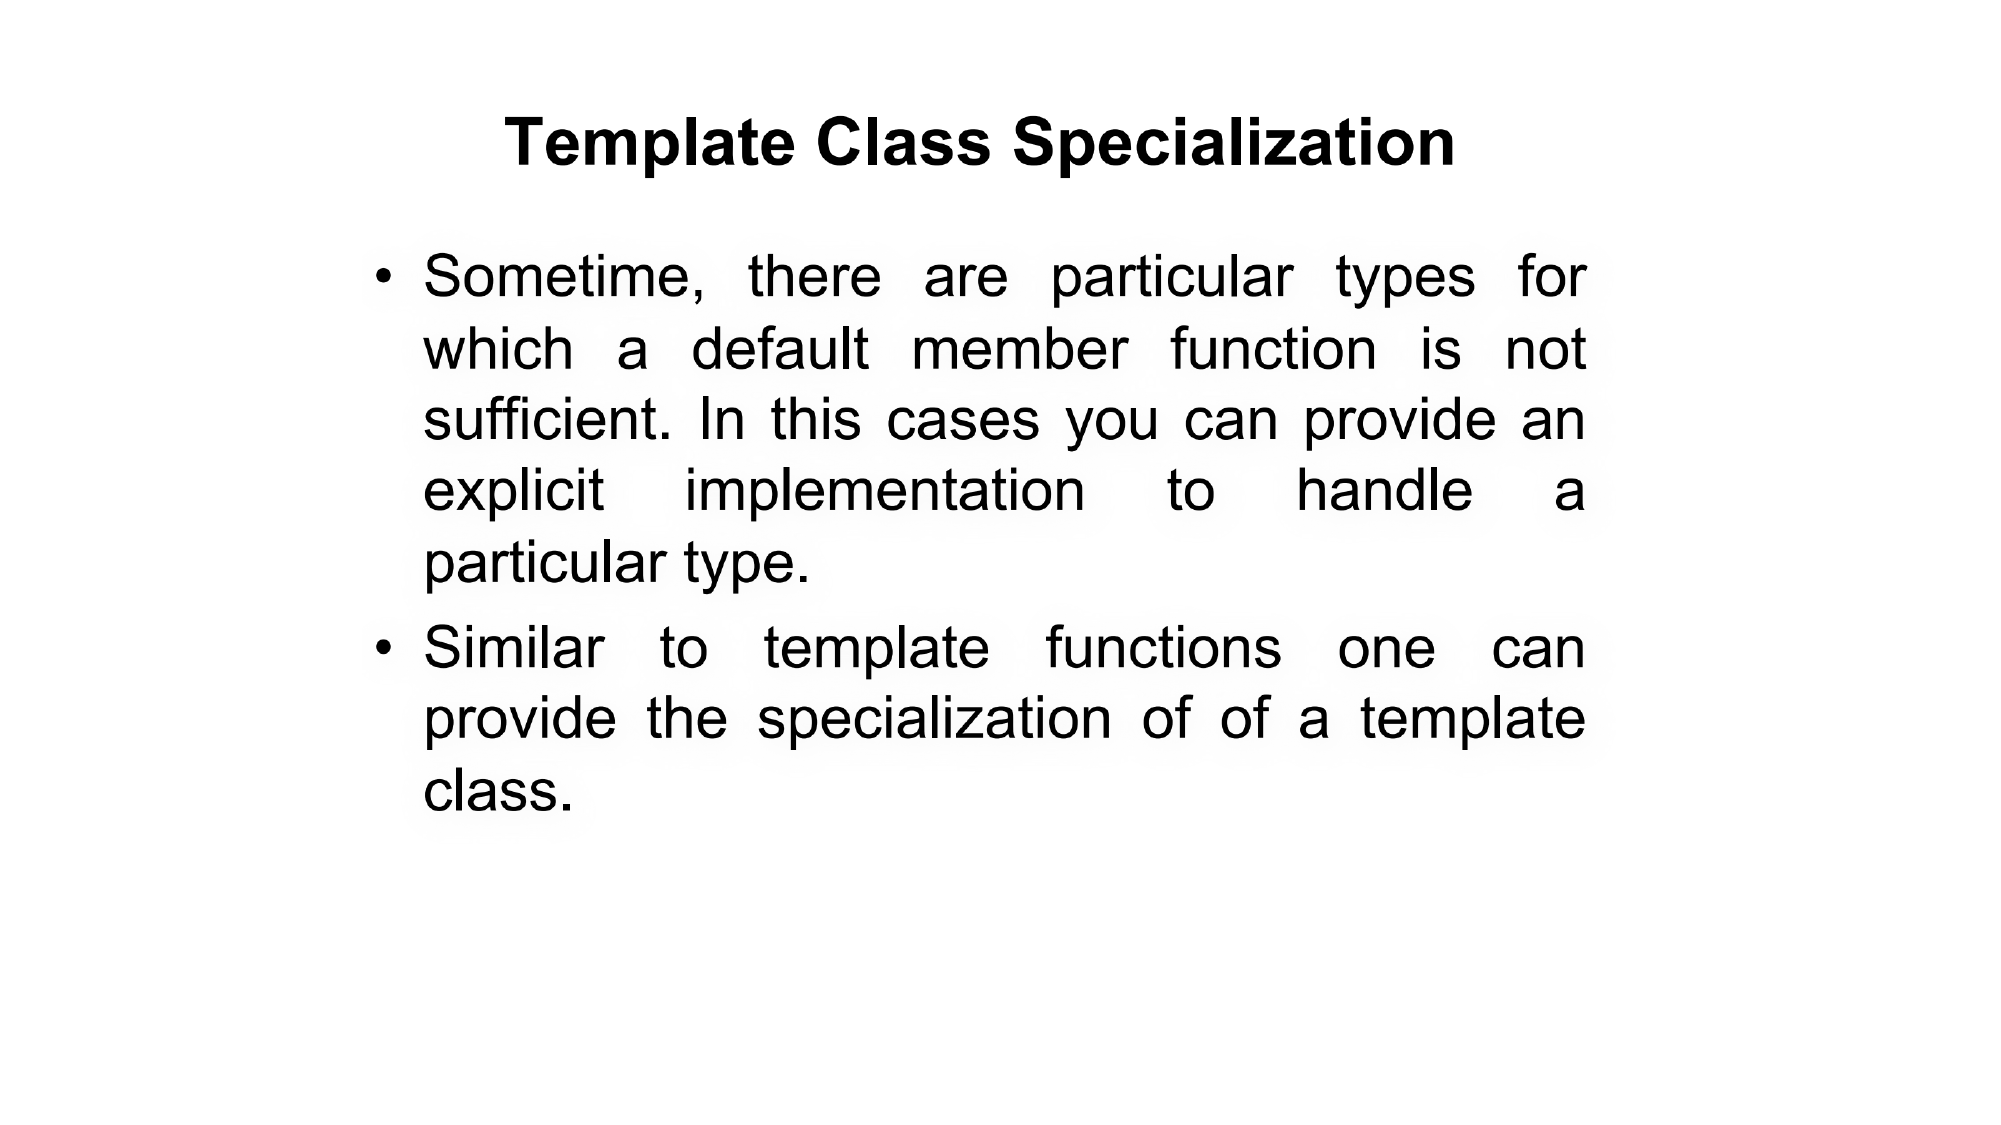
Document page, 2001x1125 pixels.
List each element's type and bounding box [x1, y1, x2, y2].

picture [361, 98, 1638, 1027]
